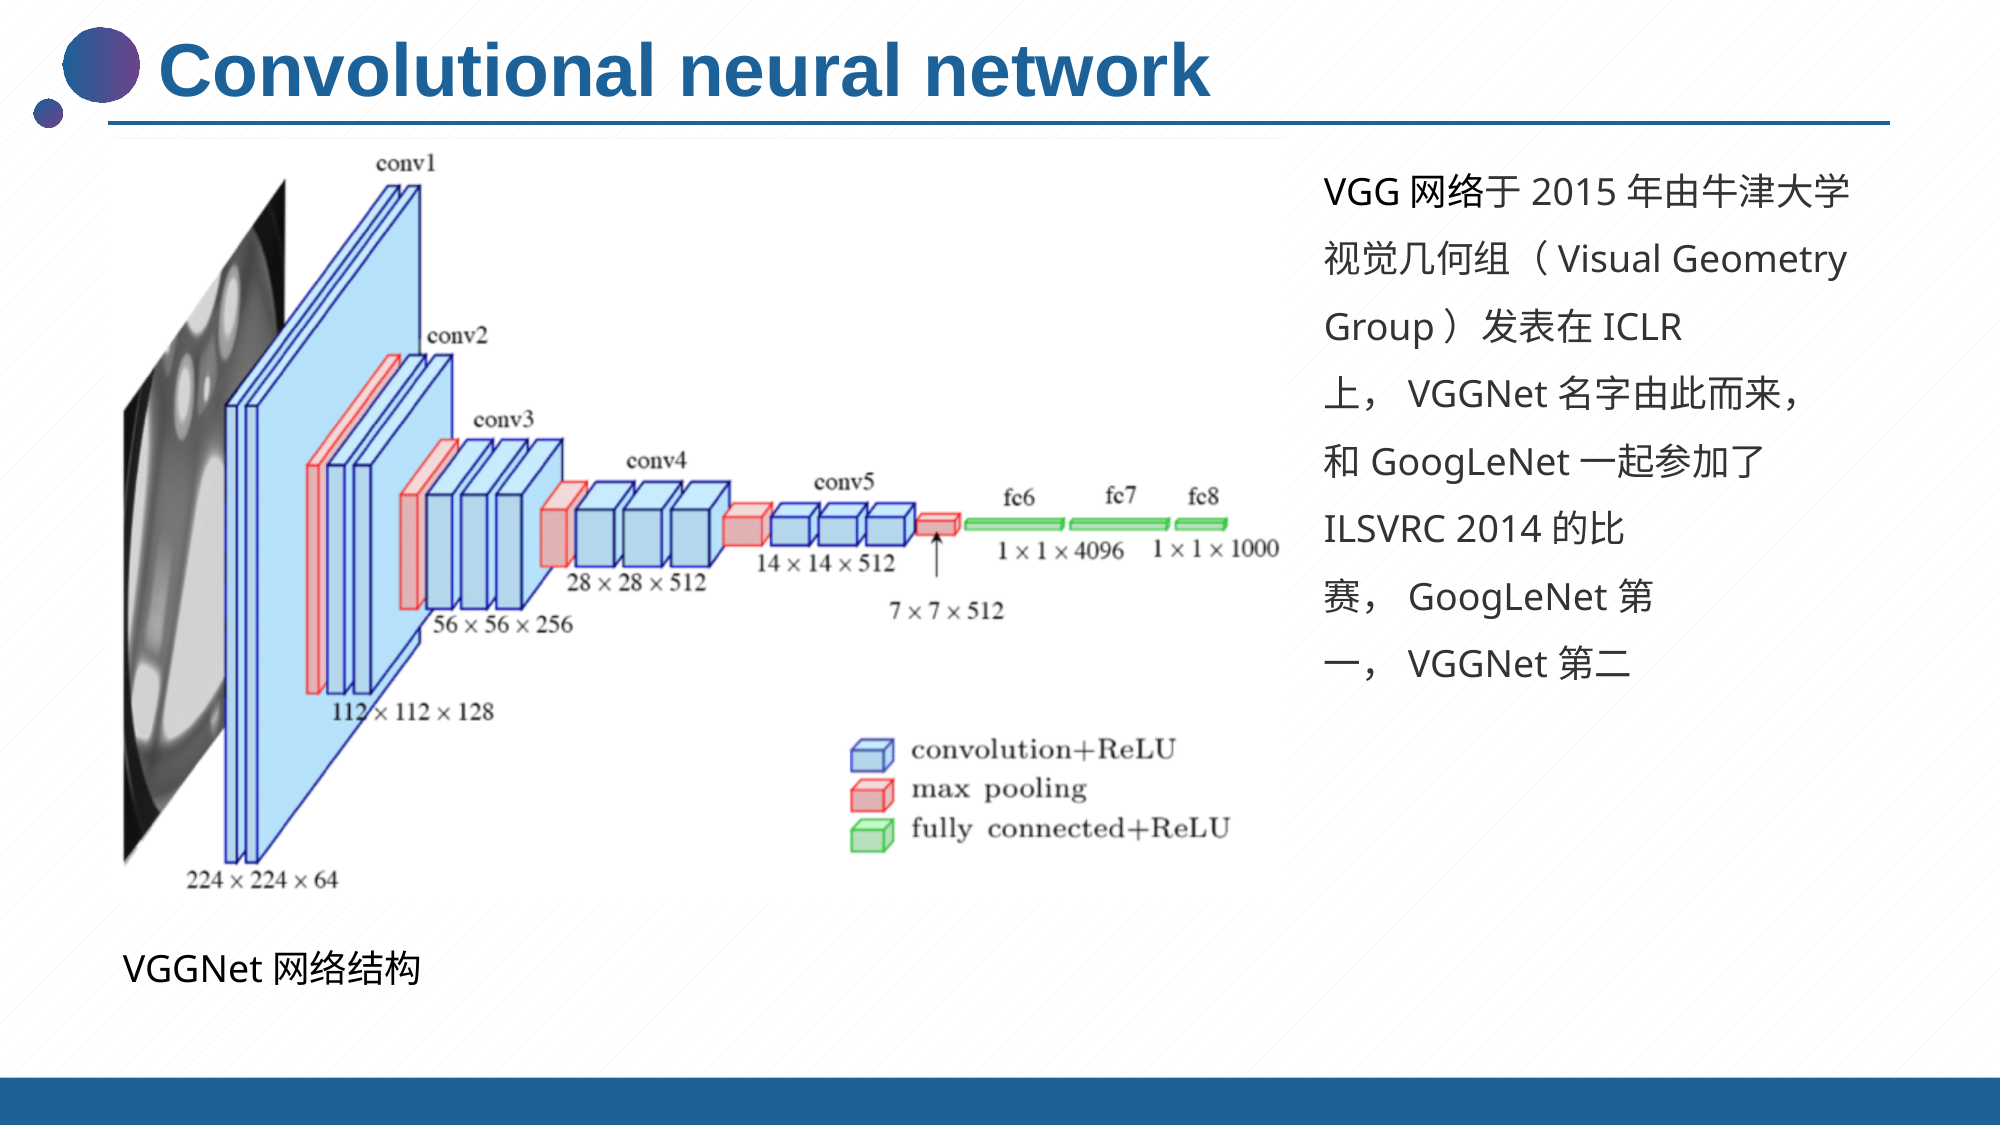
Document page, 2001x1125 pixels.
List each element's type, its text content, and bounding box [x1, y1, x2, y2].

text_box [158, 0, 1348, 118]
picture [108, 137, 1285, 903]
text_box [33, 26, 140, 128]
text_box Convolutional neural network [158, 4, 1241, 120]
text_box [0, 1077, 2000, 1125]
text_box VGG网络于2015年由牛津大学视觉几何组（Visual Geometry Group）发表在ICLR上，VGGNet名字由此而来，和GoogLeNet一起参加了ILSVRC 2014的比赛，GoogLeNet第一，VGGNet第二 [1309, 137, 1870, 693]
text_box VGGNet网络结构 [108, 937, 537, 998]
